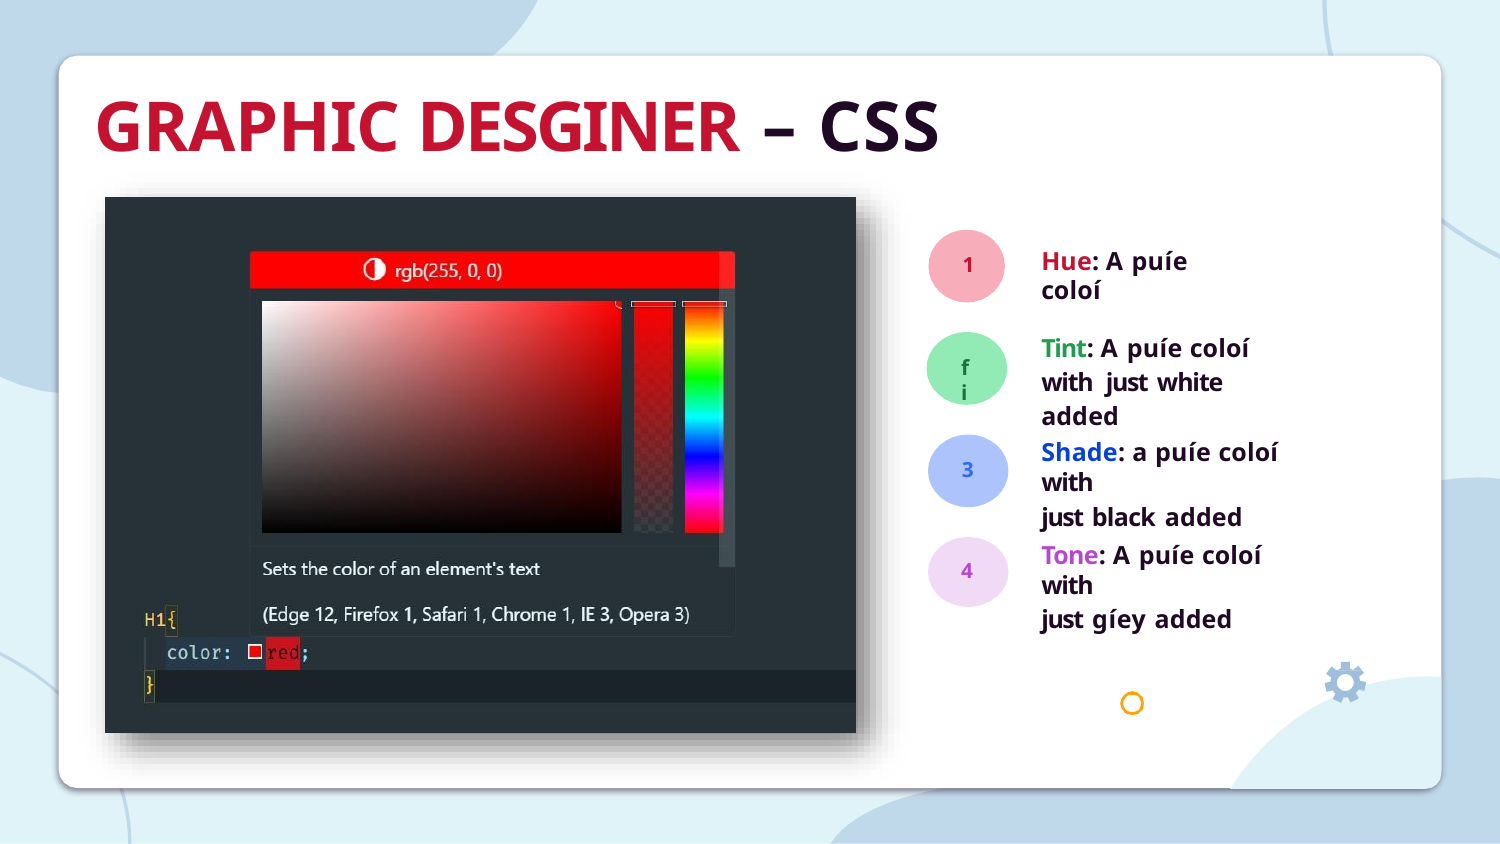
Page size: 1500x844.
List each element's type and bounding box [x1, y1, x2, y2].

text_box [72, 165, 1006, 794]
text_box [0, 48, 1451, 844]
